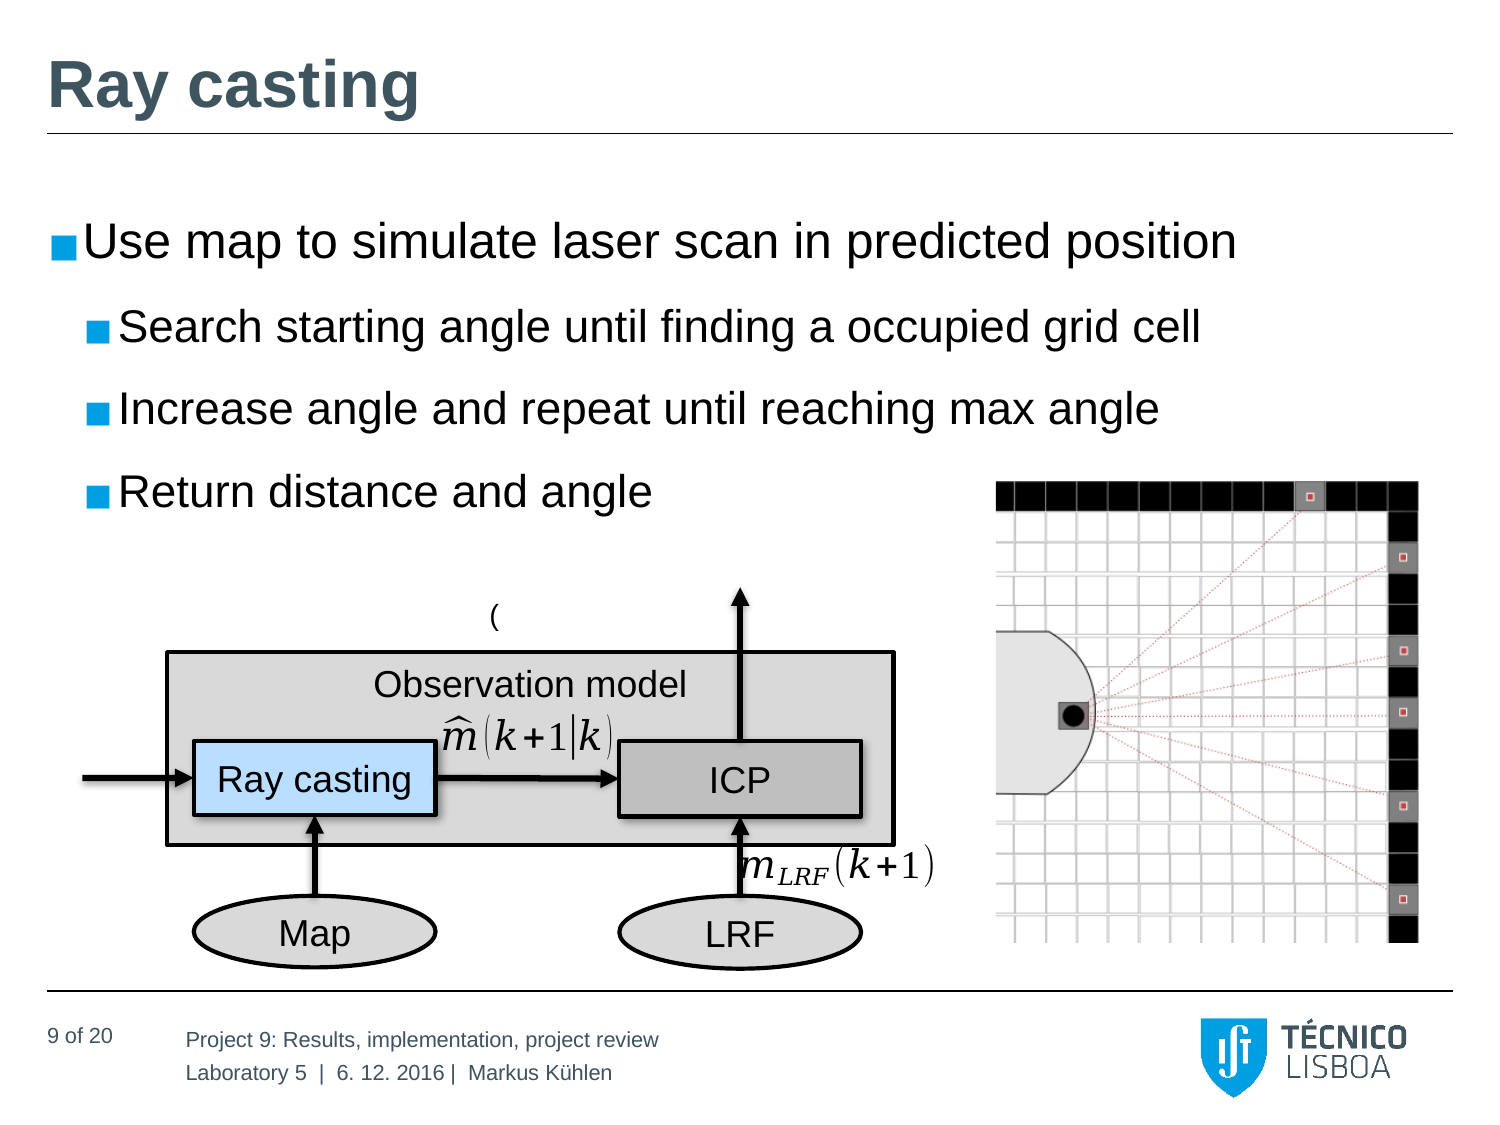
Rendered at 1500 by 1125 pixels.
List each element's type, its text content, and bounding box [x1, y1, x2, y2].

footer 9 of 20 [47, 1021, 168, 1087]
text_box Map [191, 893, 438, 970]
text_box Observation model [322, 789, 732, 847]
list Use map to simulate laser scan in predicted position Search starting angle until finding a occupied grid cell Increase angle and repeat until reaching max angle Return distance and angle [47, 178, 1441, 508]
title Ray casting [47, 33, 1453, 123]
picture [1188, 1003, 1419, 1105]
text_box Ray casting [192, 739, 438, 817]
text_box Observation model [165, 650, 732, 773]
picture [995, 480, 1420, 944]
text_box ICP [617, 739, 863, 819]
text_box Observation model [165, 790, 306, 847]
text_box LRF [617, 893, 864, 971]
text_box Observation model [749, 650, 896, 847]
